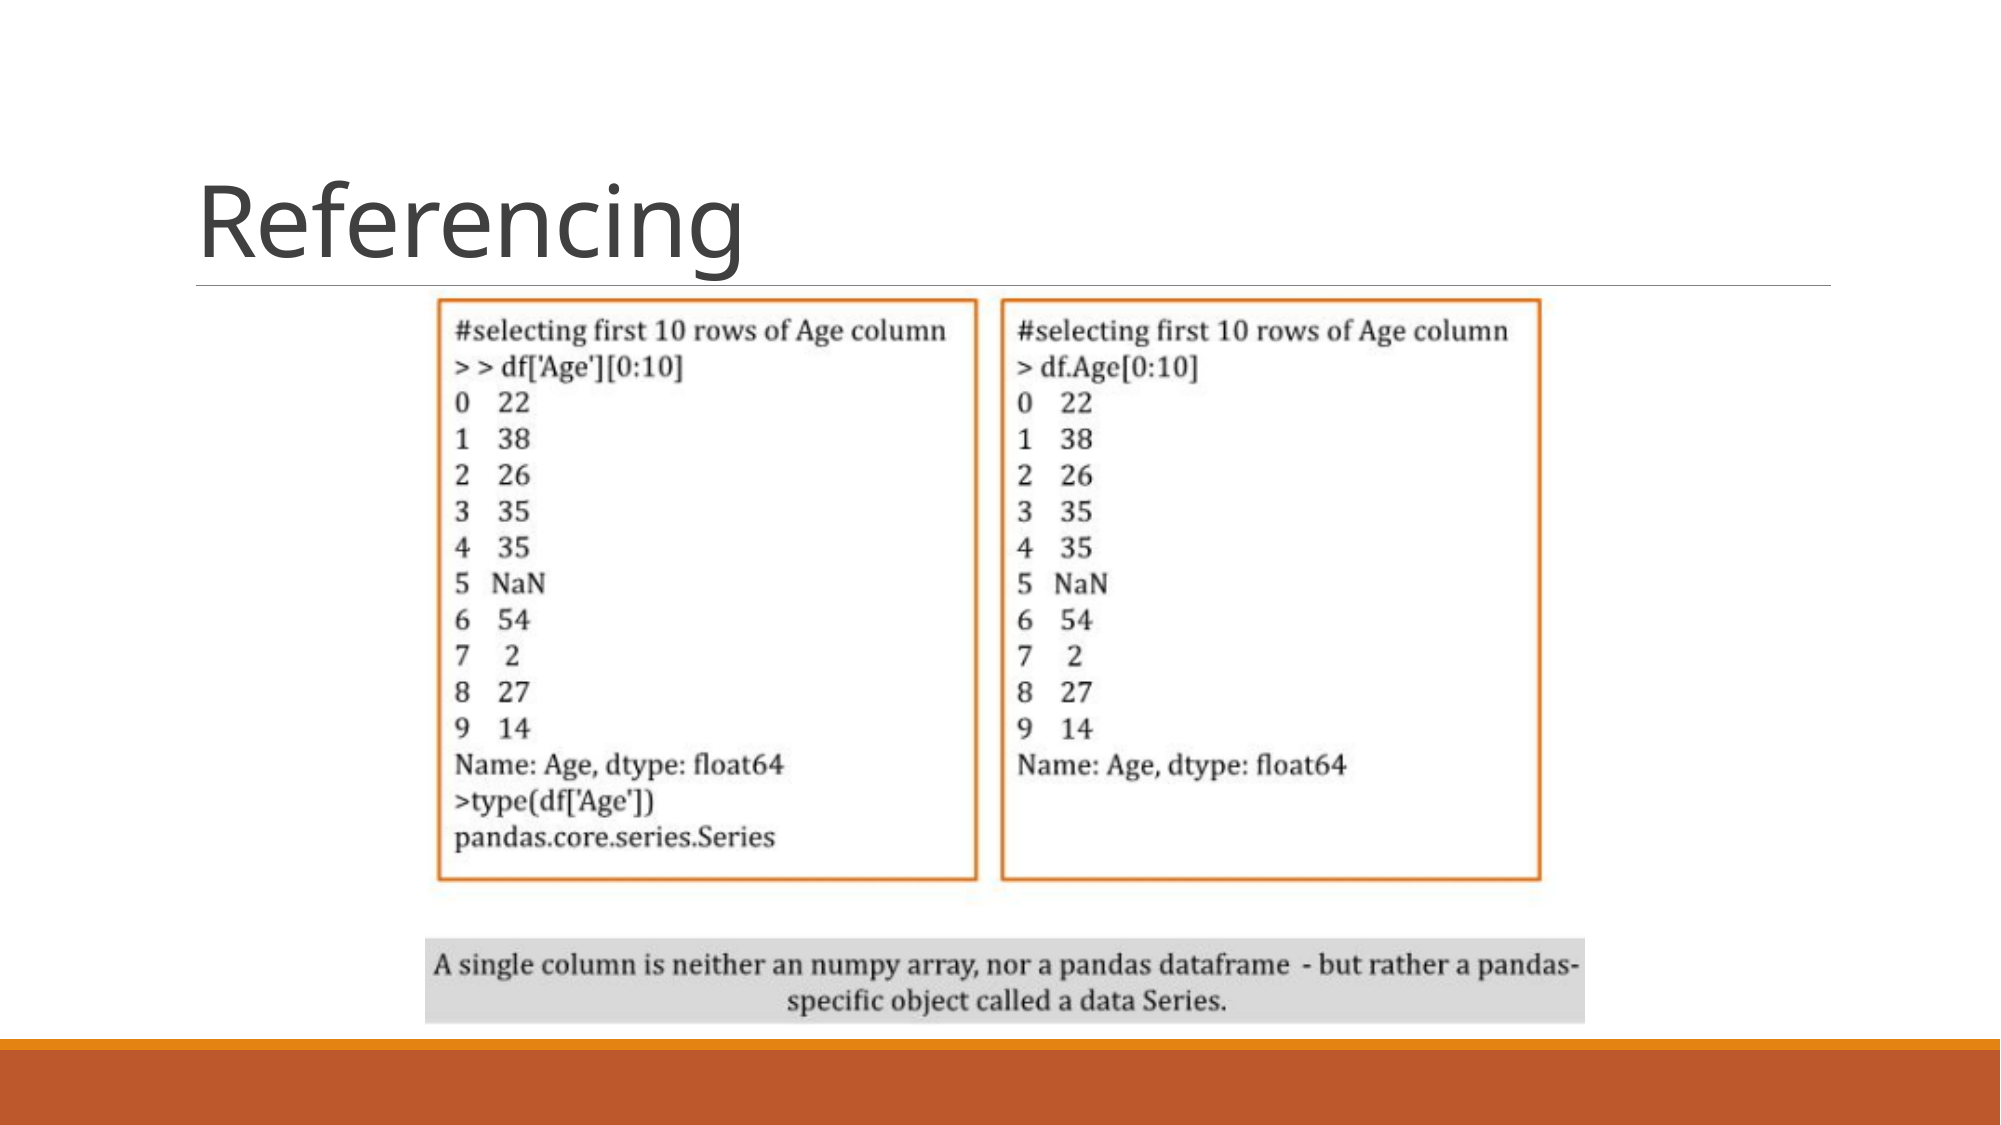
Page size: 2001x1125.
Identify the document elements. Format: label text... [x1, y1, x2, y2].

picture [424, 288, 1586, 1037]
title Referencing [180, 47, 1830, 285]
